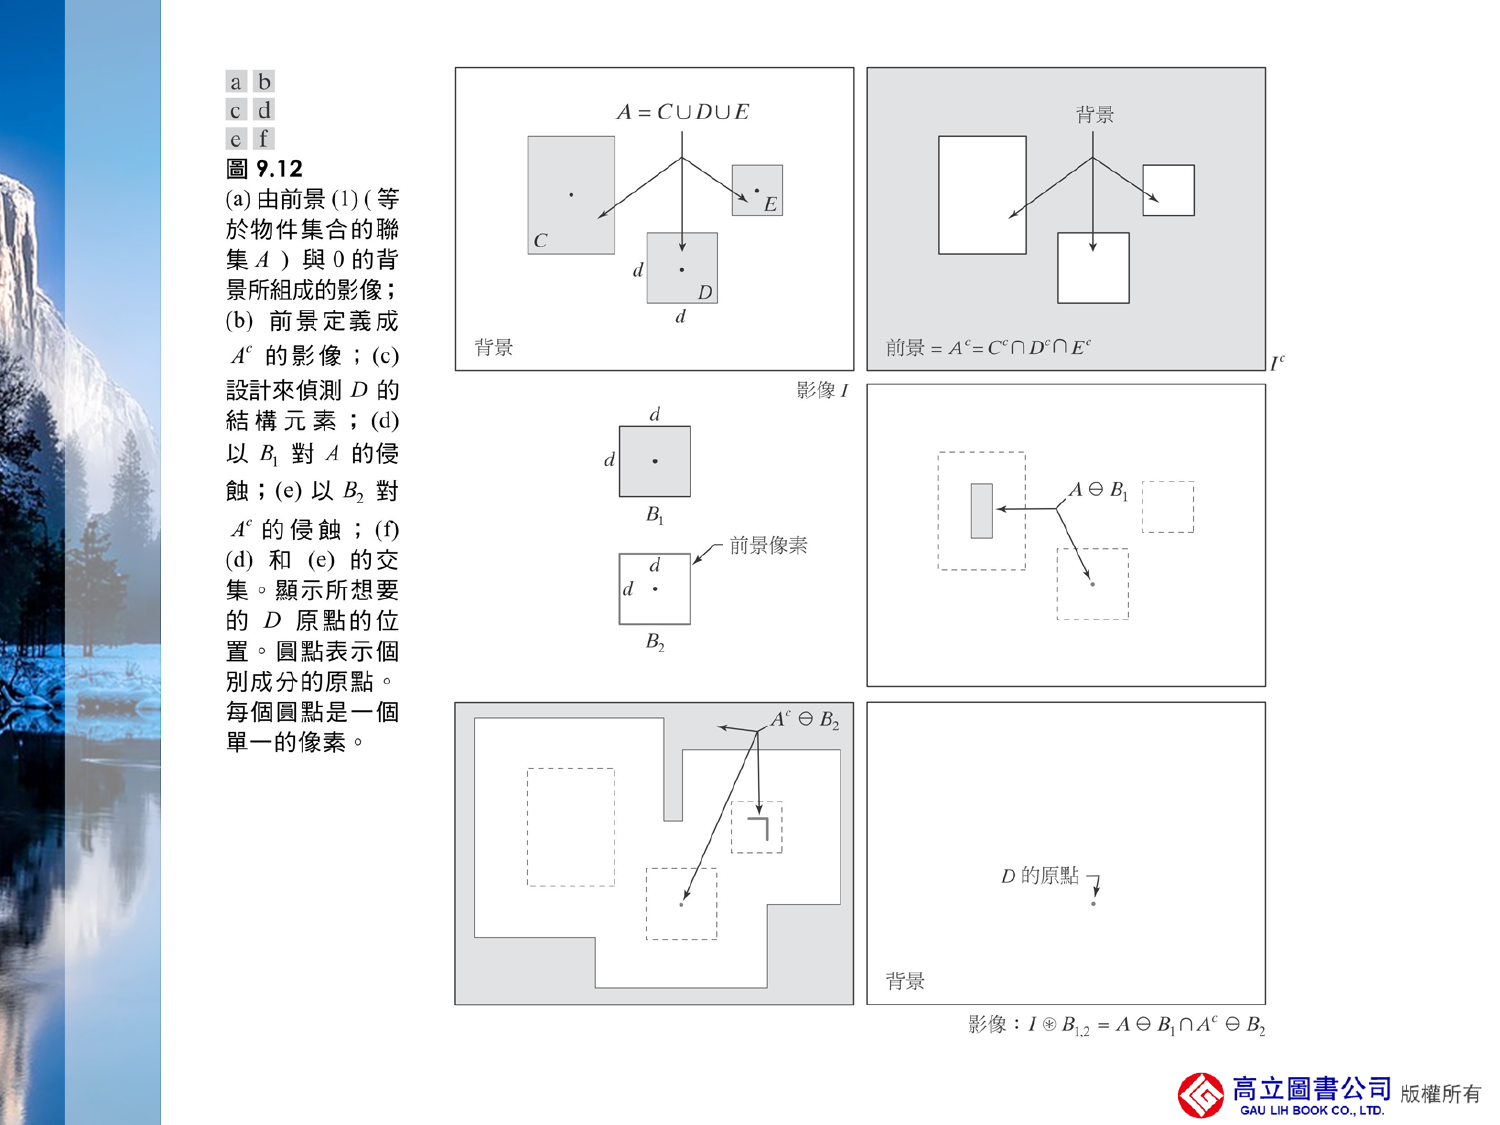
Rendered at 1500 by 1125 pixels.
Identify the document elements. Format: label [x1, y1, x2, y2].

picture [206, 54, 1293, 1047]
picture [0, 0, 64, 1125]
picture [1178, 1065, 1500, 1125]
